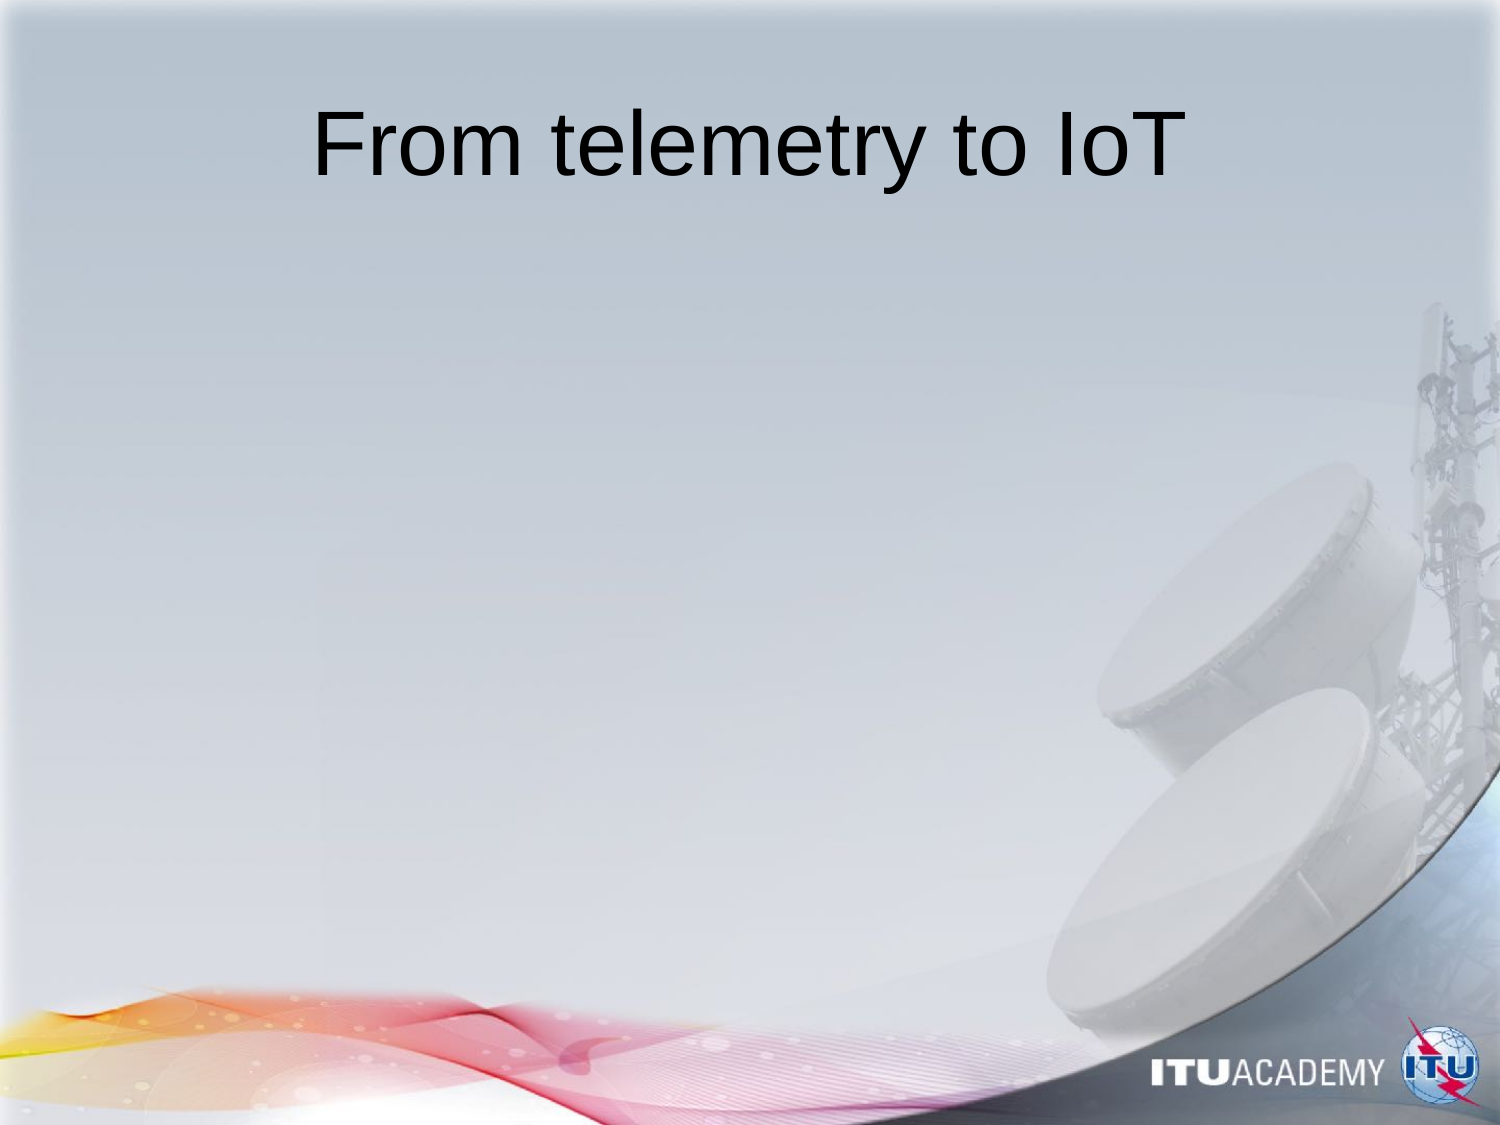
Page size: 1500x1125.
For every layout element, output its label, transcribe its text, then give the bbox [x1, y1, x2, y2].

title From telemetry to IoT [74, 44, 1426, 234]
picture [0, 0, 1500, 1125]
